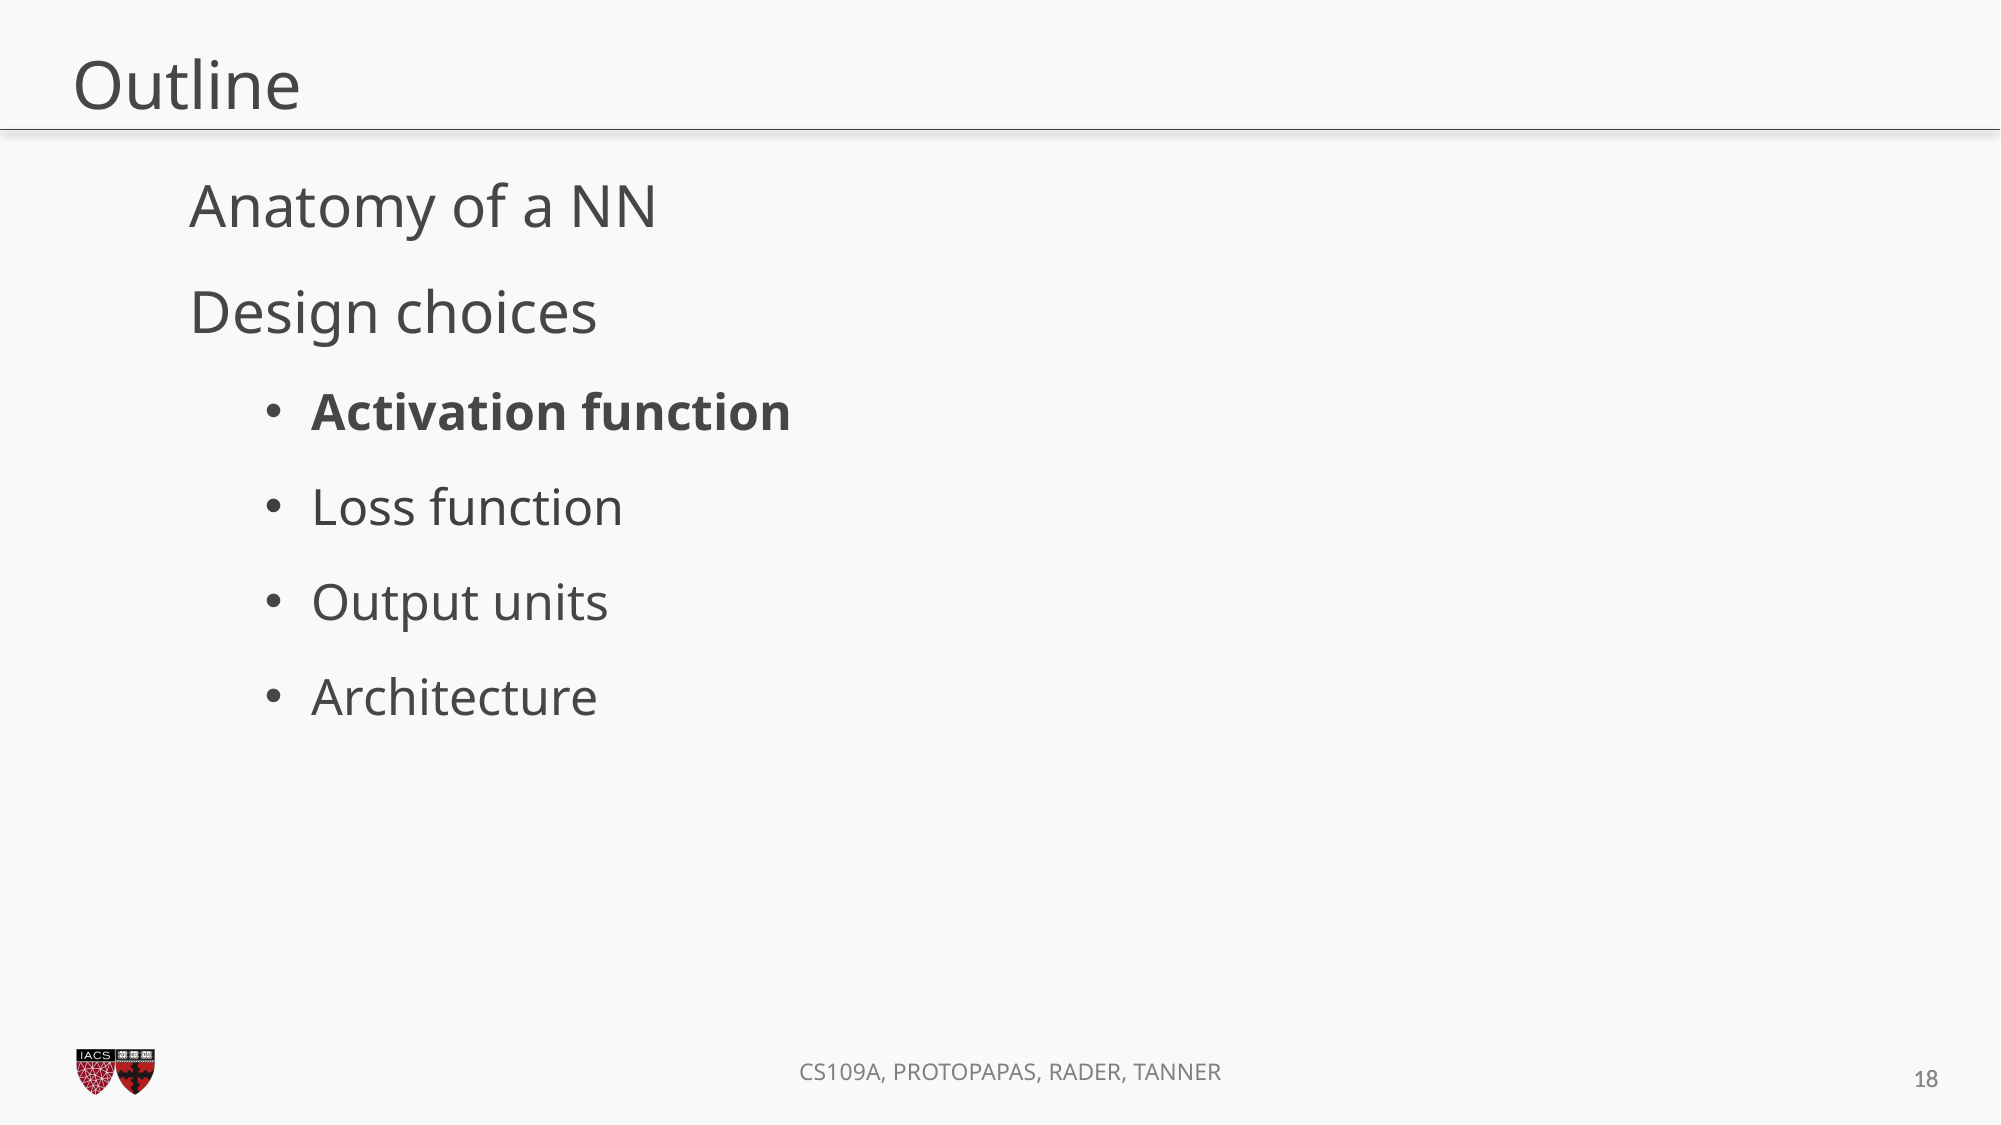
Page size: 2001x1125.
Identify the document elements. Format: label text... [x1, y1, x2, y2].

title Outline [57, 35, 1943, 162]
list Anatomy of a NN Design choices Activation function Loss function Output units Architecture [175, 161, 1870, 508]
picture [75, 1049, 155, 1095]
